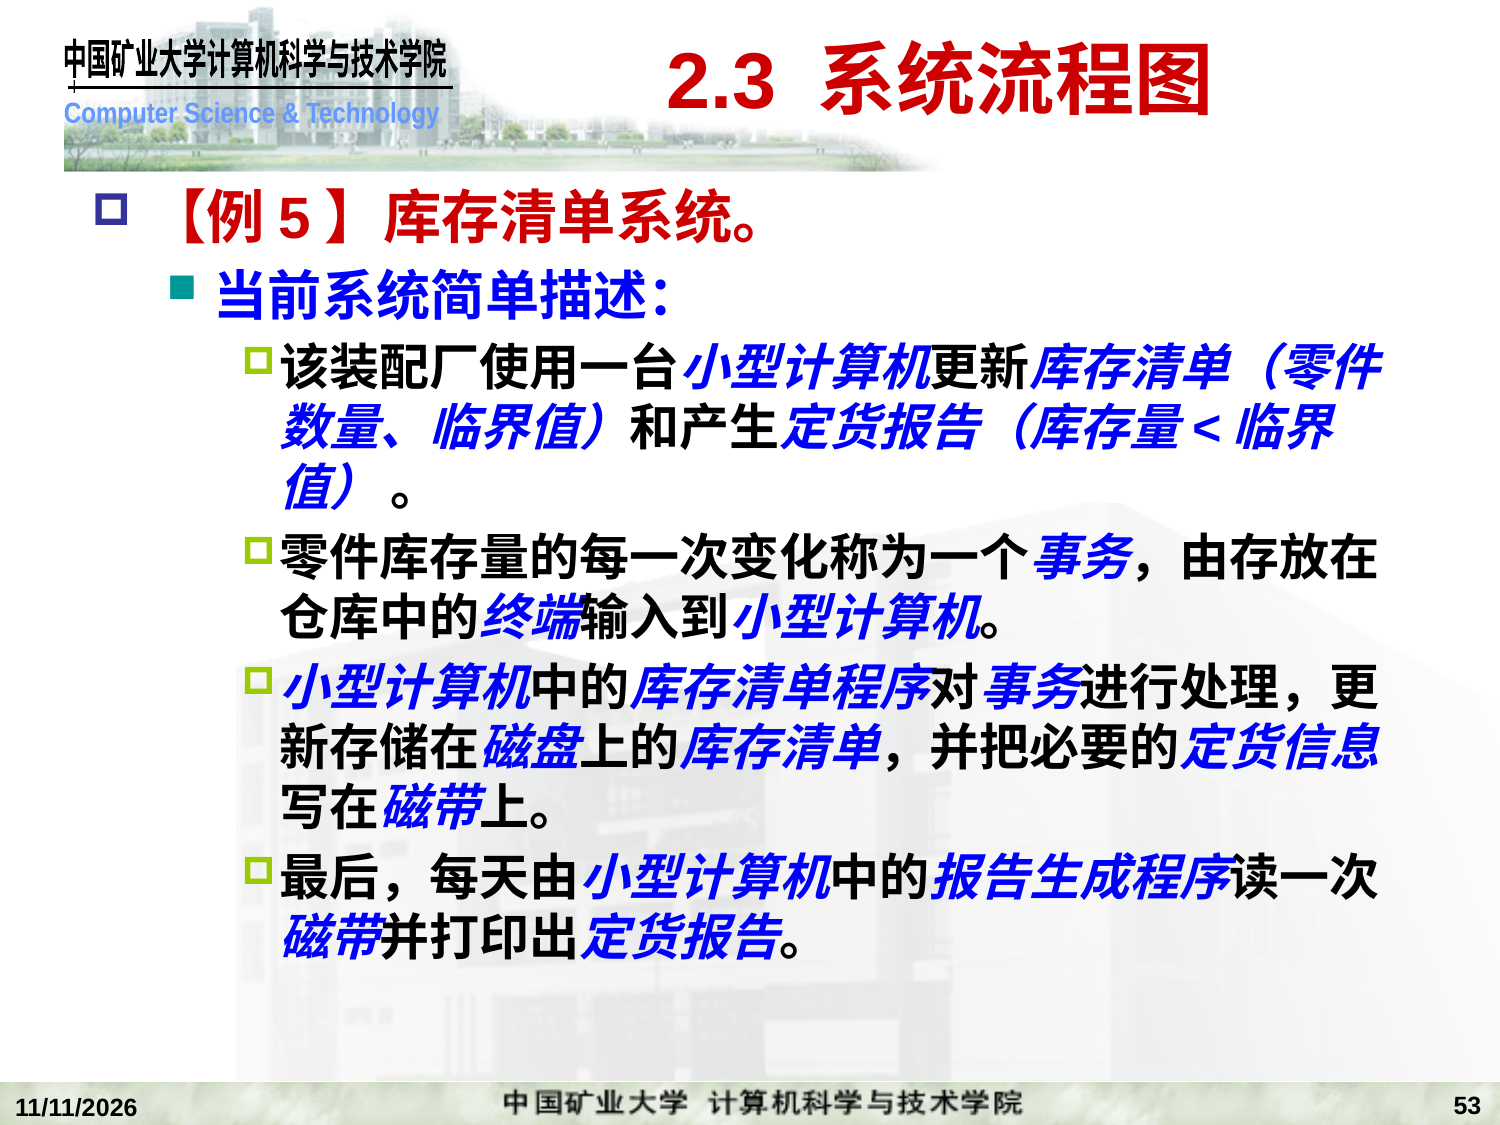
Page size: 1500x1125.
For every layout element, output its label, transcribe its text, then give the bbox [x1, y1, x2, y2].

list 【例5】库存清单系统。 当前系统简单描述： 该装配厂使用一台小型计算机更新库存清单（零件数量、临界值）和产生定货报告（库存量<临界值） 。 零件库存量的每一次变化称为一个事务，由存放在仓库中的终端输入到小型计算机。 小型计算机中的库存清单程序对事务进行处理，更新存储在磁盘上的库存清单，并把必要的定货信息写在磁带上。 最后，每天由小型计算机中的报告生成程序读一次磁带并打印出定货报告。 [76, 172, 1428, 1006]
picture [68, 51, 73, 59]
title 2.3 系统流程图 [478, 14, 1402, 141]
picture [0, 1082, 1364, 1125]
picture [64, 0, 954, 175]
slide_number 53 [1364, 1082, 1500, 1125]
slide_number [0, 1083, 313, 1125]
